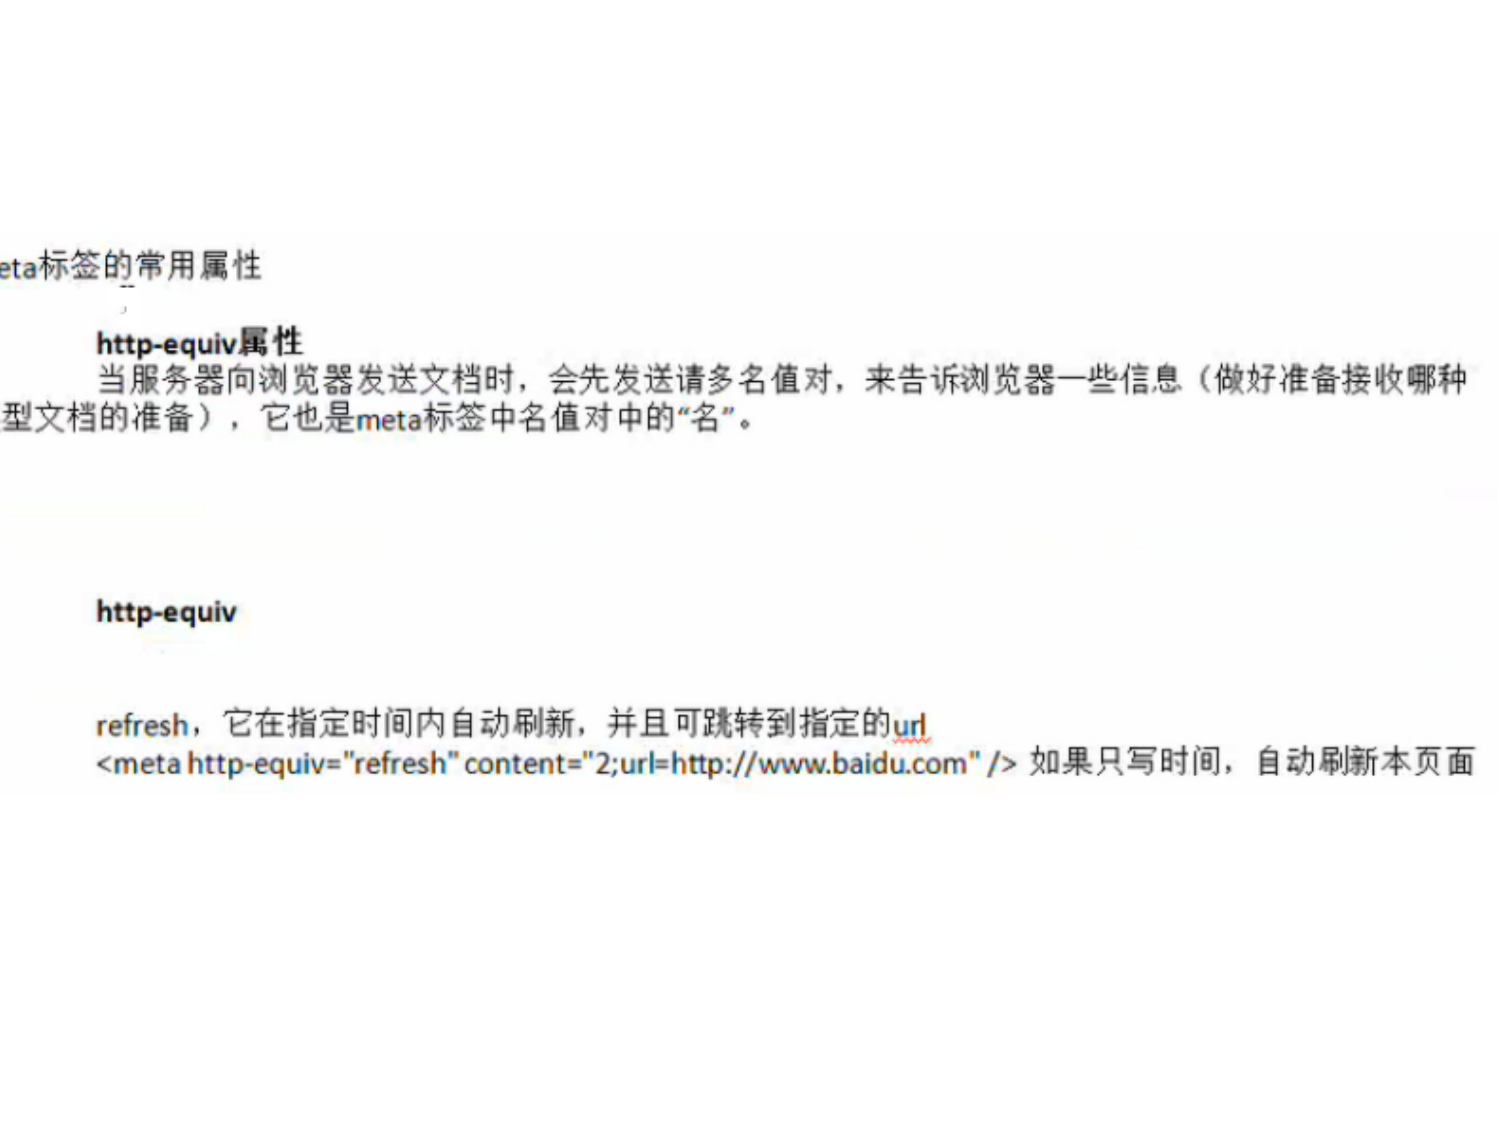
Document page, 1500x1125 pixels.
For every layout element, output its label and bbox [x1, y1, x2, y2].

picture [0, 231, 1498, 795]
